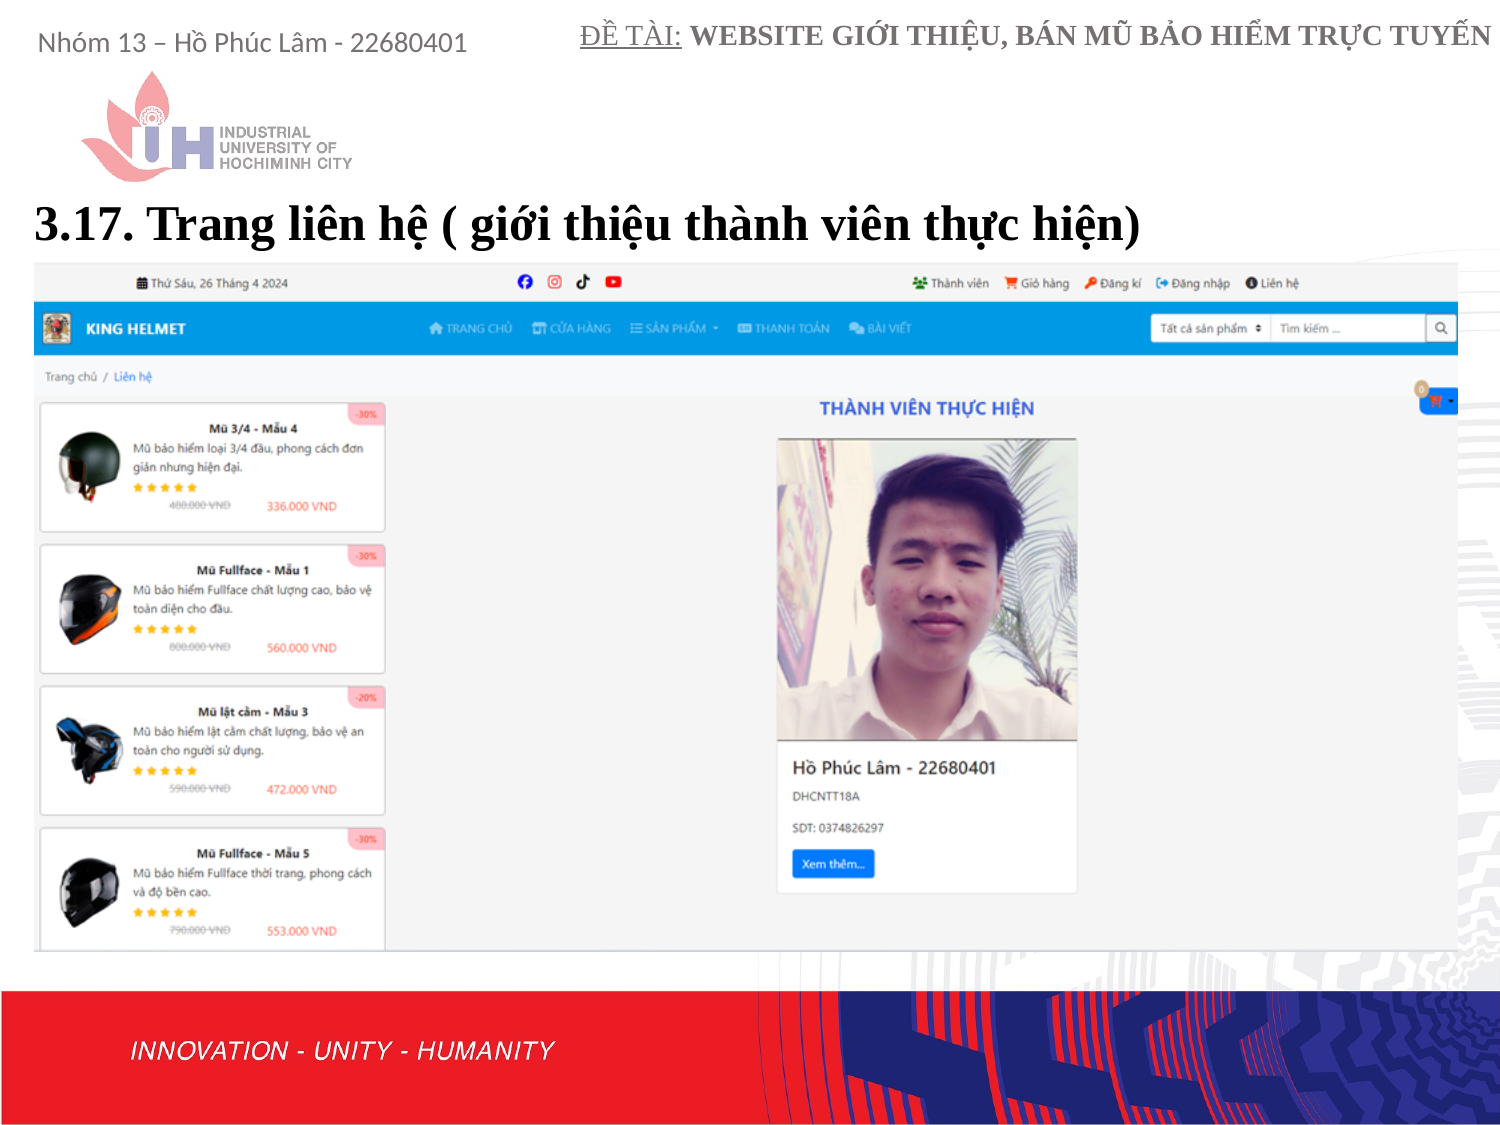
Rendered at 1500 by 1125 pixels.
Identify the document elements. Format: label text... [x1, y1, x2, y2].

text_box 3.17. Trang liên hệ ( giới thiệu thành viên thực hiện) [19, 189, 1500, 263]
picture [0, 0, 1500, 1125]
